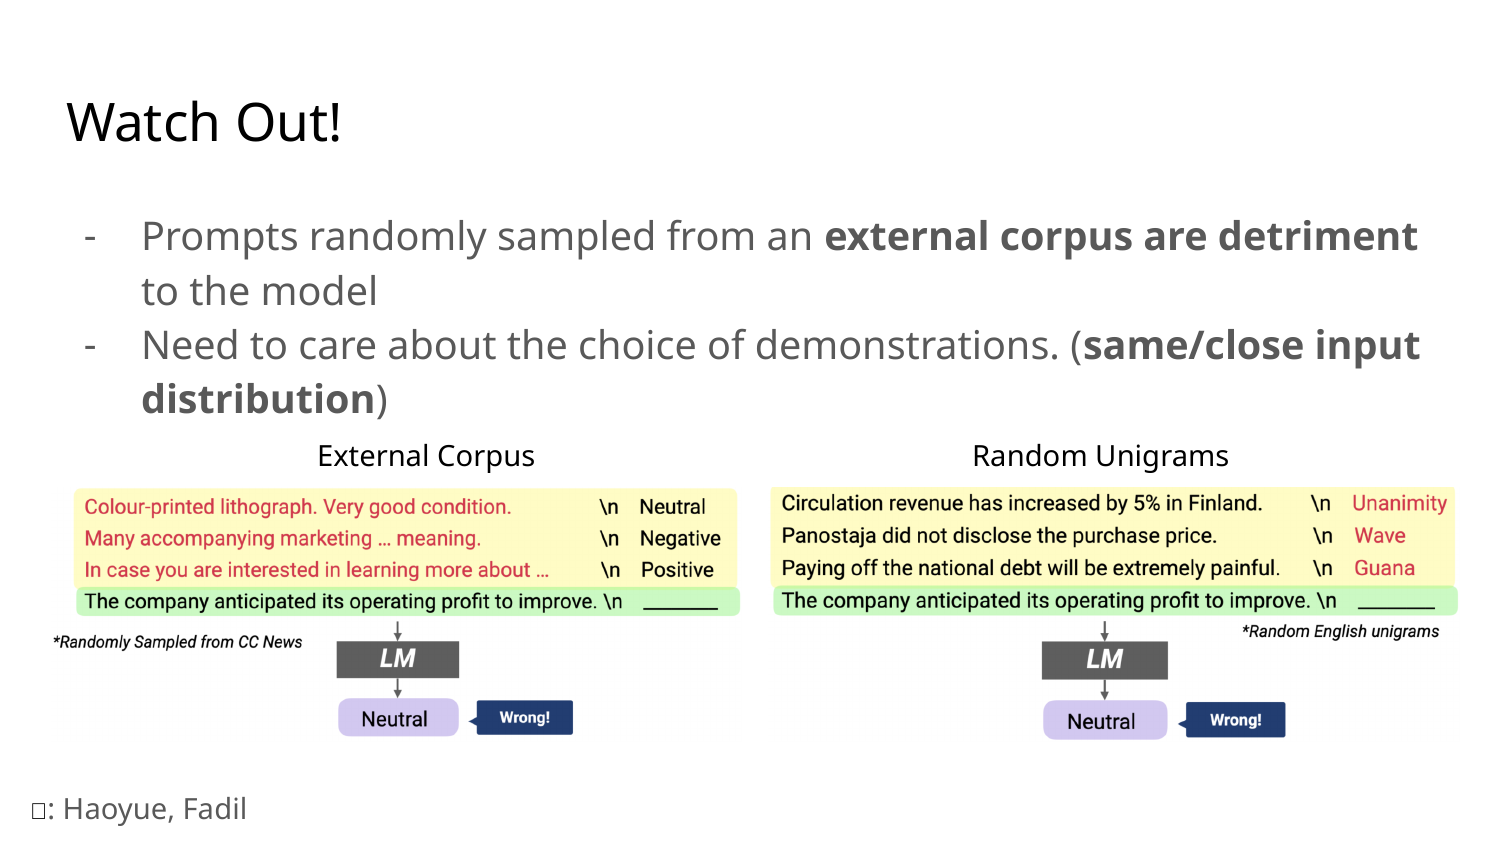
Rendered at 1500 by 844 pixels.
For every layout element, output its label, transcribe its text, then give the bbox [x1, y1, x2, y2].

list Prompts randomly sampled from an external corpus are detriment to the model Need to care about the choice of demonstrations. (same/close input distribution) [51, 189, 1449, 750]
title Watch Out! [51, 72, 1449, 167]
text_box External Corpus [302, 421, 617, 485]
picture [768, 486, 1461, 742]
list 🔭: Haoyue, Fadil [15, 770, 533, 844]
picture [50, 486, 743, 742]
text_box Random Unigrams [957, 421, 1272, 485]
